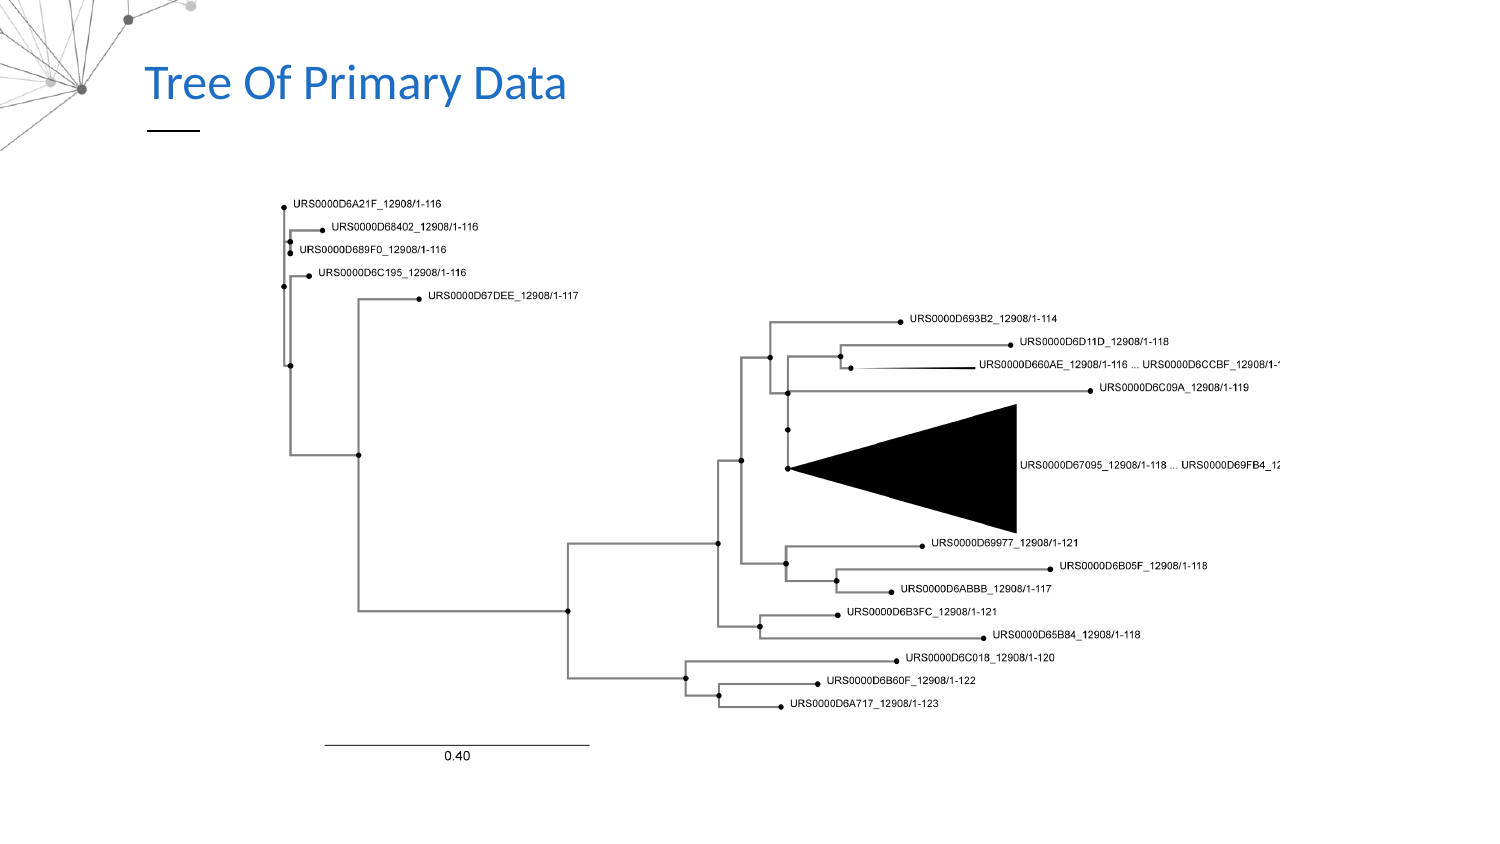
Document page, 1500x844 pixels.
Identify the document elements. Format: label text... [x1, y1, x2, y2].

picture [0, 0, 1500, 844]
text_box Tree Of Primary Data [130, 42, 582, 117]
